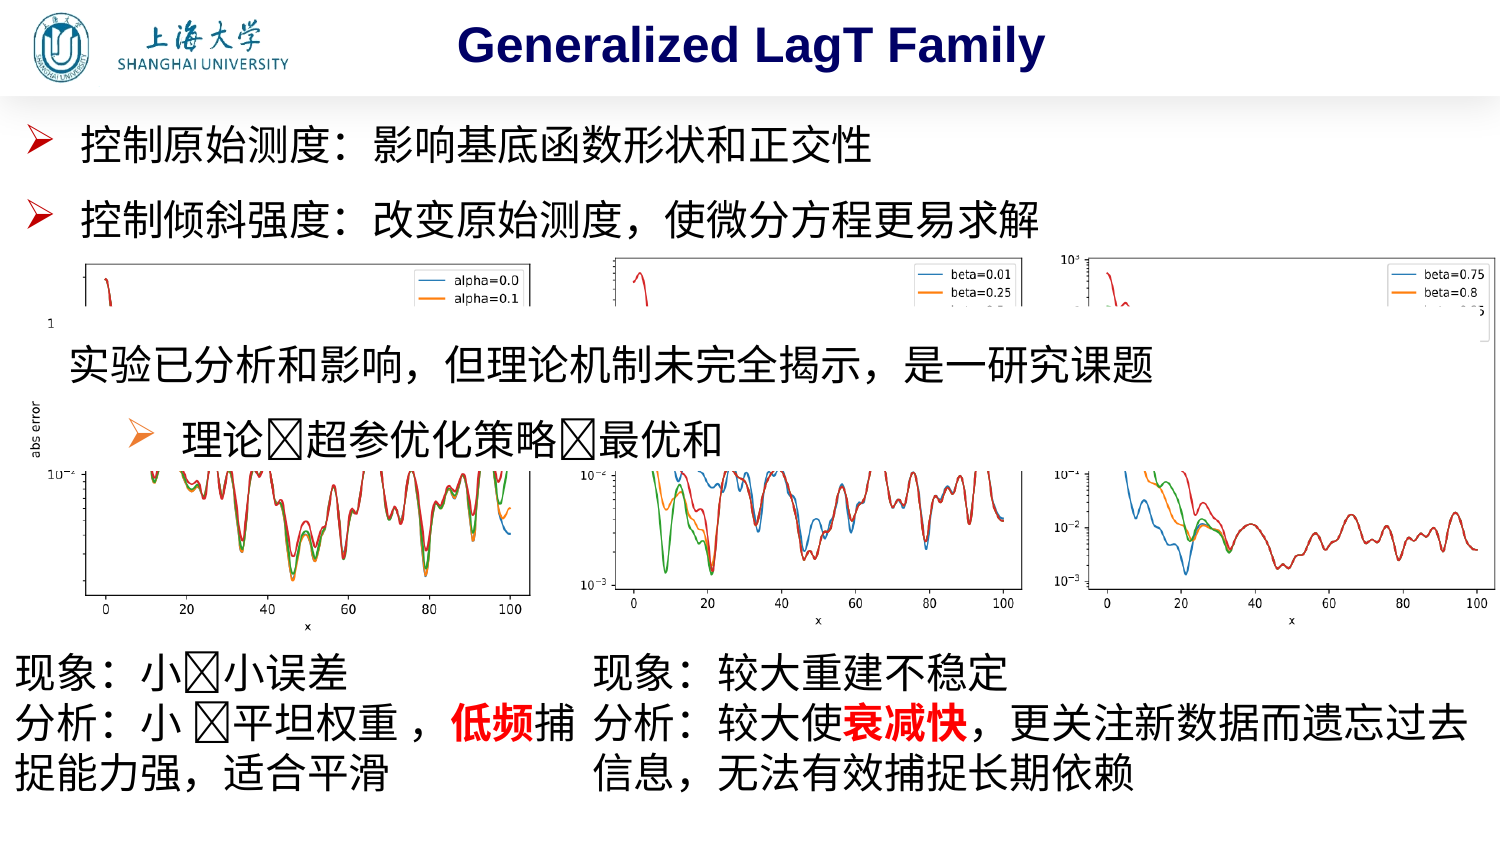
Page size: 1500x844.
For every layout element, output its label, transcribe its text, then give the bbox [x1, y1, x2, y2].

text_box Generalized LagT Family [0, 0, 1500, 95]
picture [560, 255, 1496, 628]
picture [23, 256, 534, 635]
